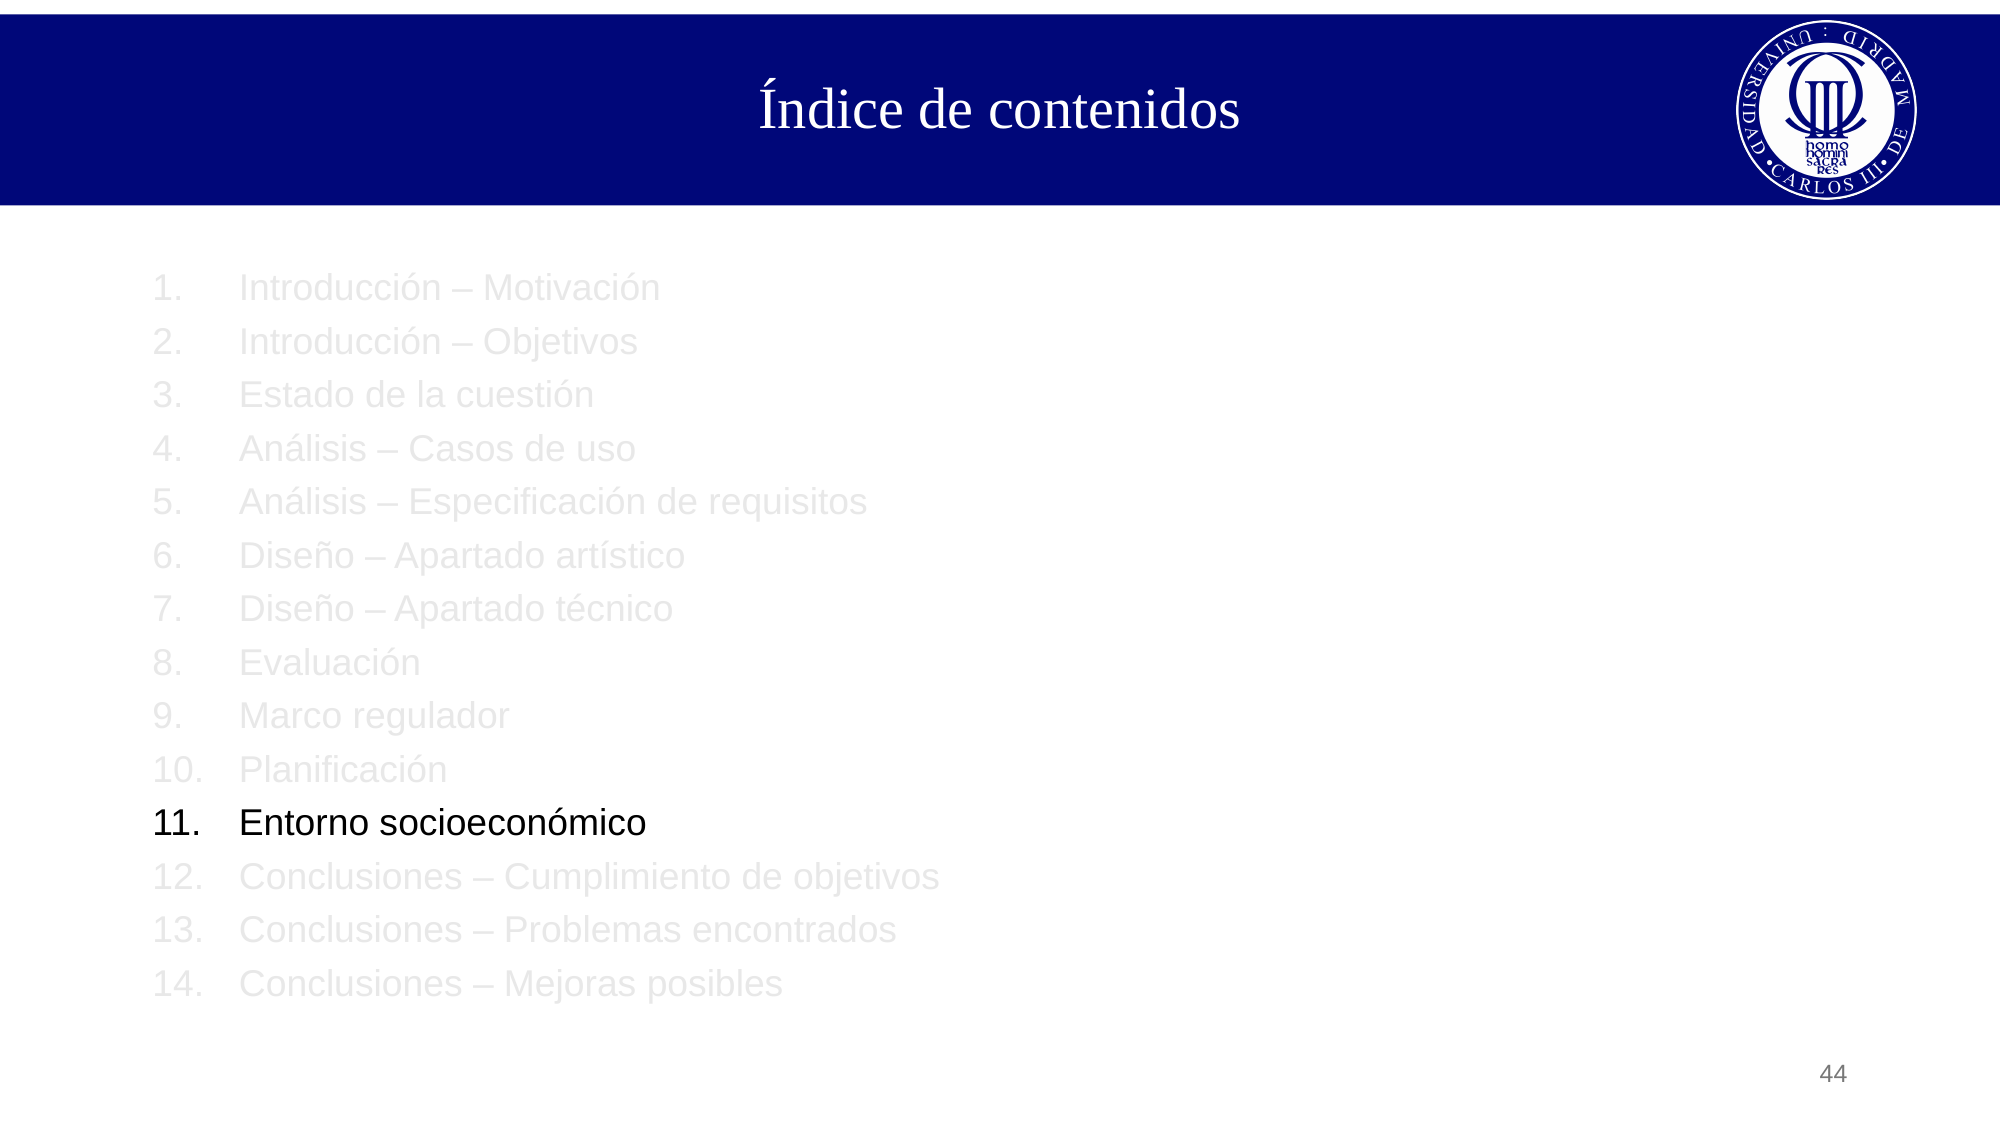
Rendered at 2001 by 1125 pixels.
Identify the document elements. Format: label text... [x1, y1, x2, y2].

list Introducción – Motivación Introducción – Objetivos Estado de la cuestión Análisis – Casos de uso Análisis – Especificación de requisitos Diseño – Apartado artístico Diseño – Apartado técnico Evaluación Marco regulador Planificación Entorno socioeconómico Conclusiones – Cumplimiento de objetivos Conclusiones – Problemas encontrados Conclusiones – Mejoras posibles [137, 261, 1863, 1014]
slide_number 44 [1412, 1042, 1863, 1103]
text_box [0, 13, 2000, 206]
